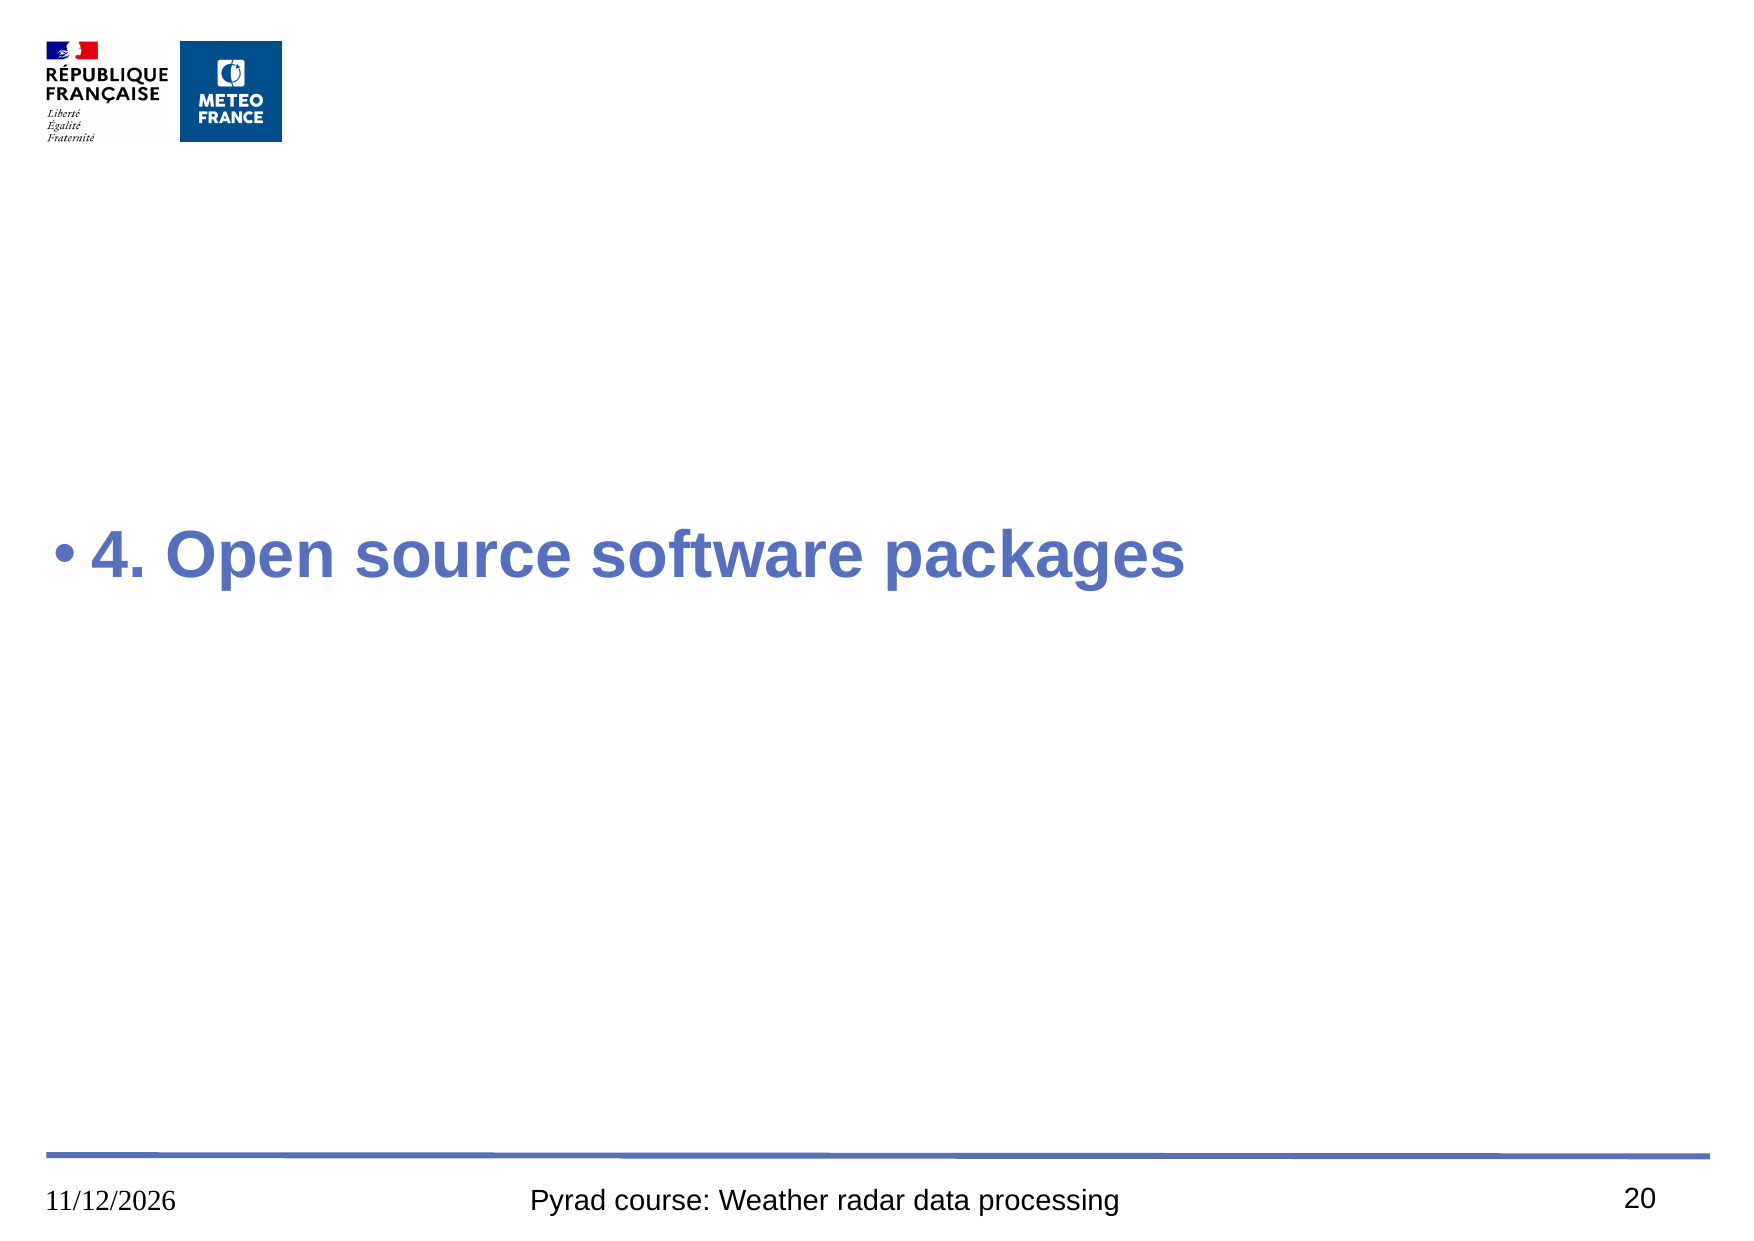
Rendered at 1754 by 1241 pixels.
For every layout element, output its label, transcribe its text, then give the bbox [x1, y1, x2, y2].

footer Pyrad course: Weather radar data processing [454, 1181, 1428, 1241]
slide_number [44, 1181, 454, 1241]
picture [46, 41, 172, 142]
slide_number 20 [1554, 1179, 1726, 1214]
subtitle 4. Open source software packages [53, 321, 1440, 791]
picture [180, 41, 282, 142]
